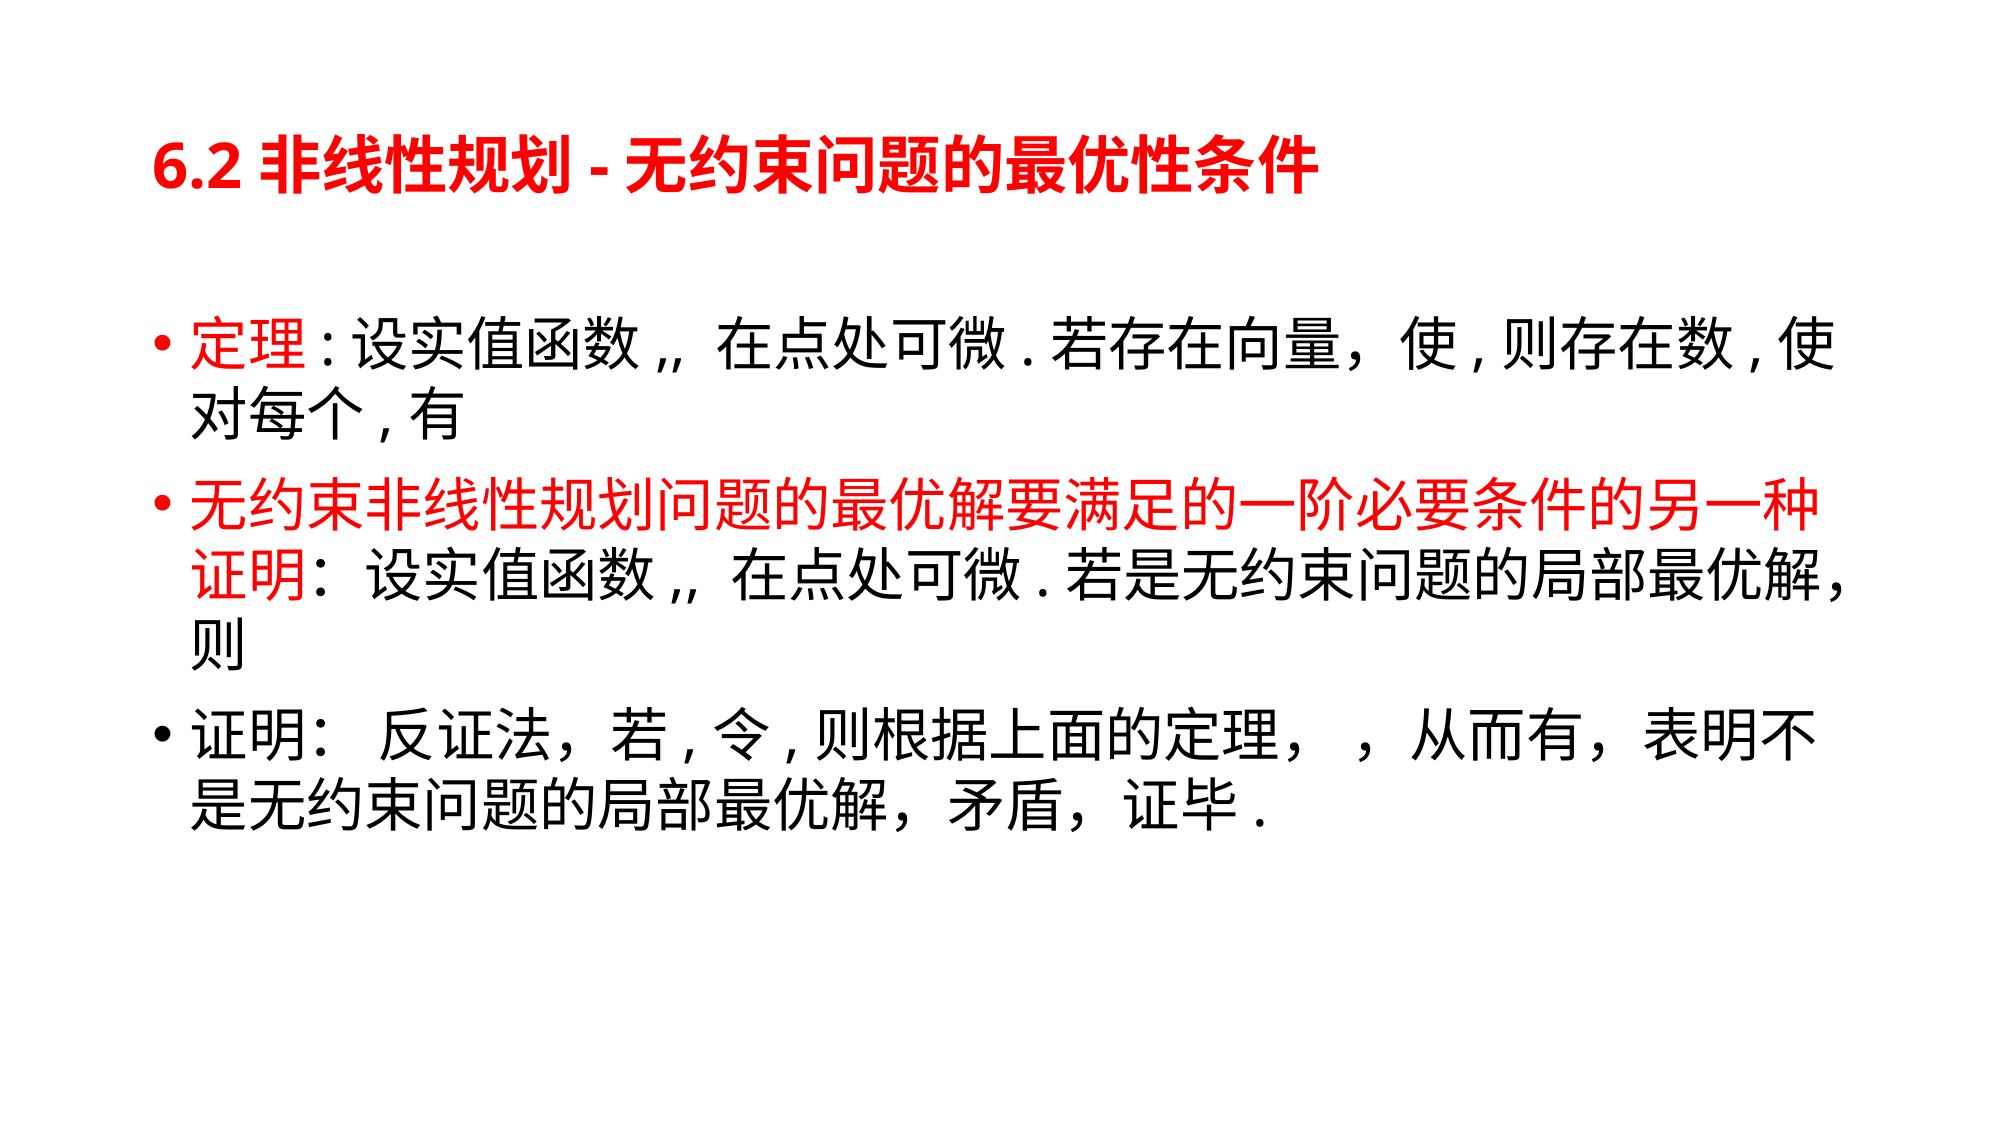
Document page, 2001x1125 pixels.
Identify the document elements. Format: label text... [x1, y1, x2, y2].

title 6.2非线性规划-无约束问题的最优性条件 [137, 59, 1863, 278]
